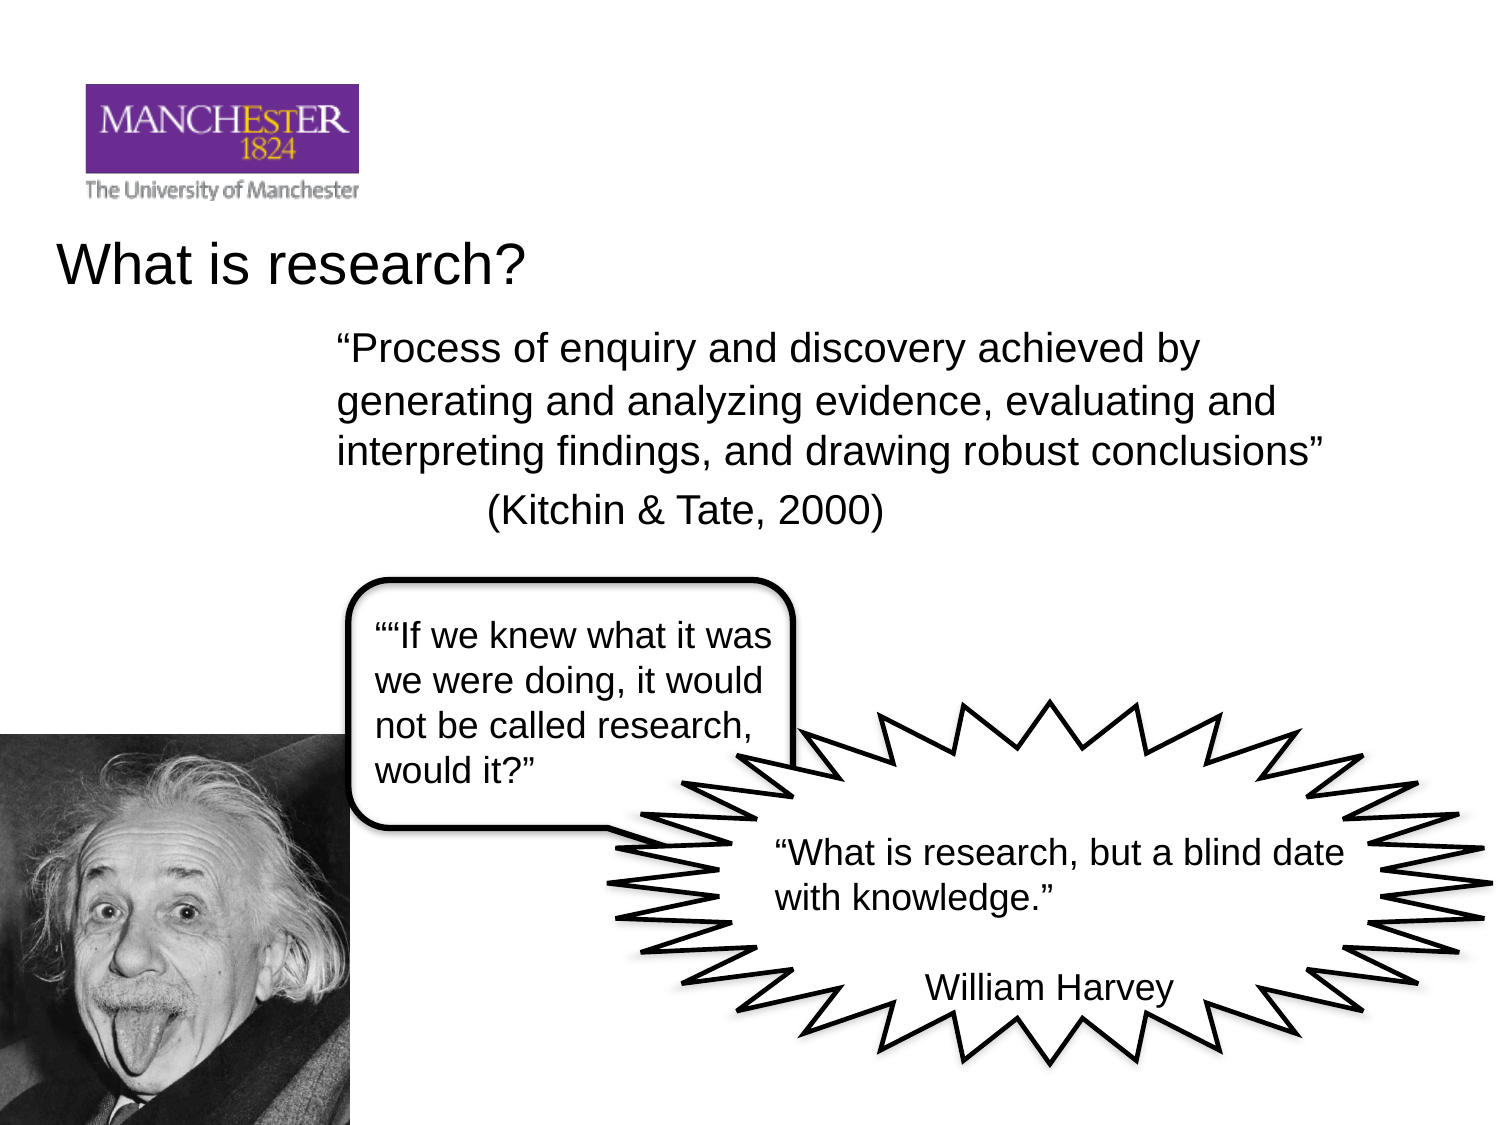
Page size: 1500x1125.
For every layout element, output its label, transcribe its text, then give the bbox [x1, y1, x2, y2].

text_box [1409, 845, 1485, 864]
picture [0, 734, 350, 1125]
text_box [1353, 755, 1364, 763]
text_box “Process of enquiry and discovery achieved by generating and analyzing evidence, evaluating and interpreting findings, and drawing robust conclusions” (Kitchin & Tate, 2000) [265, 296, 1353, 787]
text_box [736, 993, 760, 1012]
text_box “What is research, but a blind date with knowledge.” William Harvey [760, 820, 1409, 1016]
text_box [1409, 873, 1493, 894]
text_box [954, 1016, 1146, 1065]
text_box [354, 787, 360, 817]
text_box [1409, 902, 1485, 922]
list What is research? [40, 136, 1435, 256]
text_box [880, 1016, 948, 1051]
text_box [606, 782, 1460, 984]
text_box ““If we knew what it was we were doing, it would not be called research, would it?” [360, 787, 729, 844]
text_box [1244, 1016, 1297, 1034]
text_box [1152, 1016, 1220, 1051]
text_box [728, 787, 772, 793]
text_box [803, 1016, 855, 1034]
